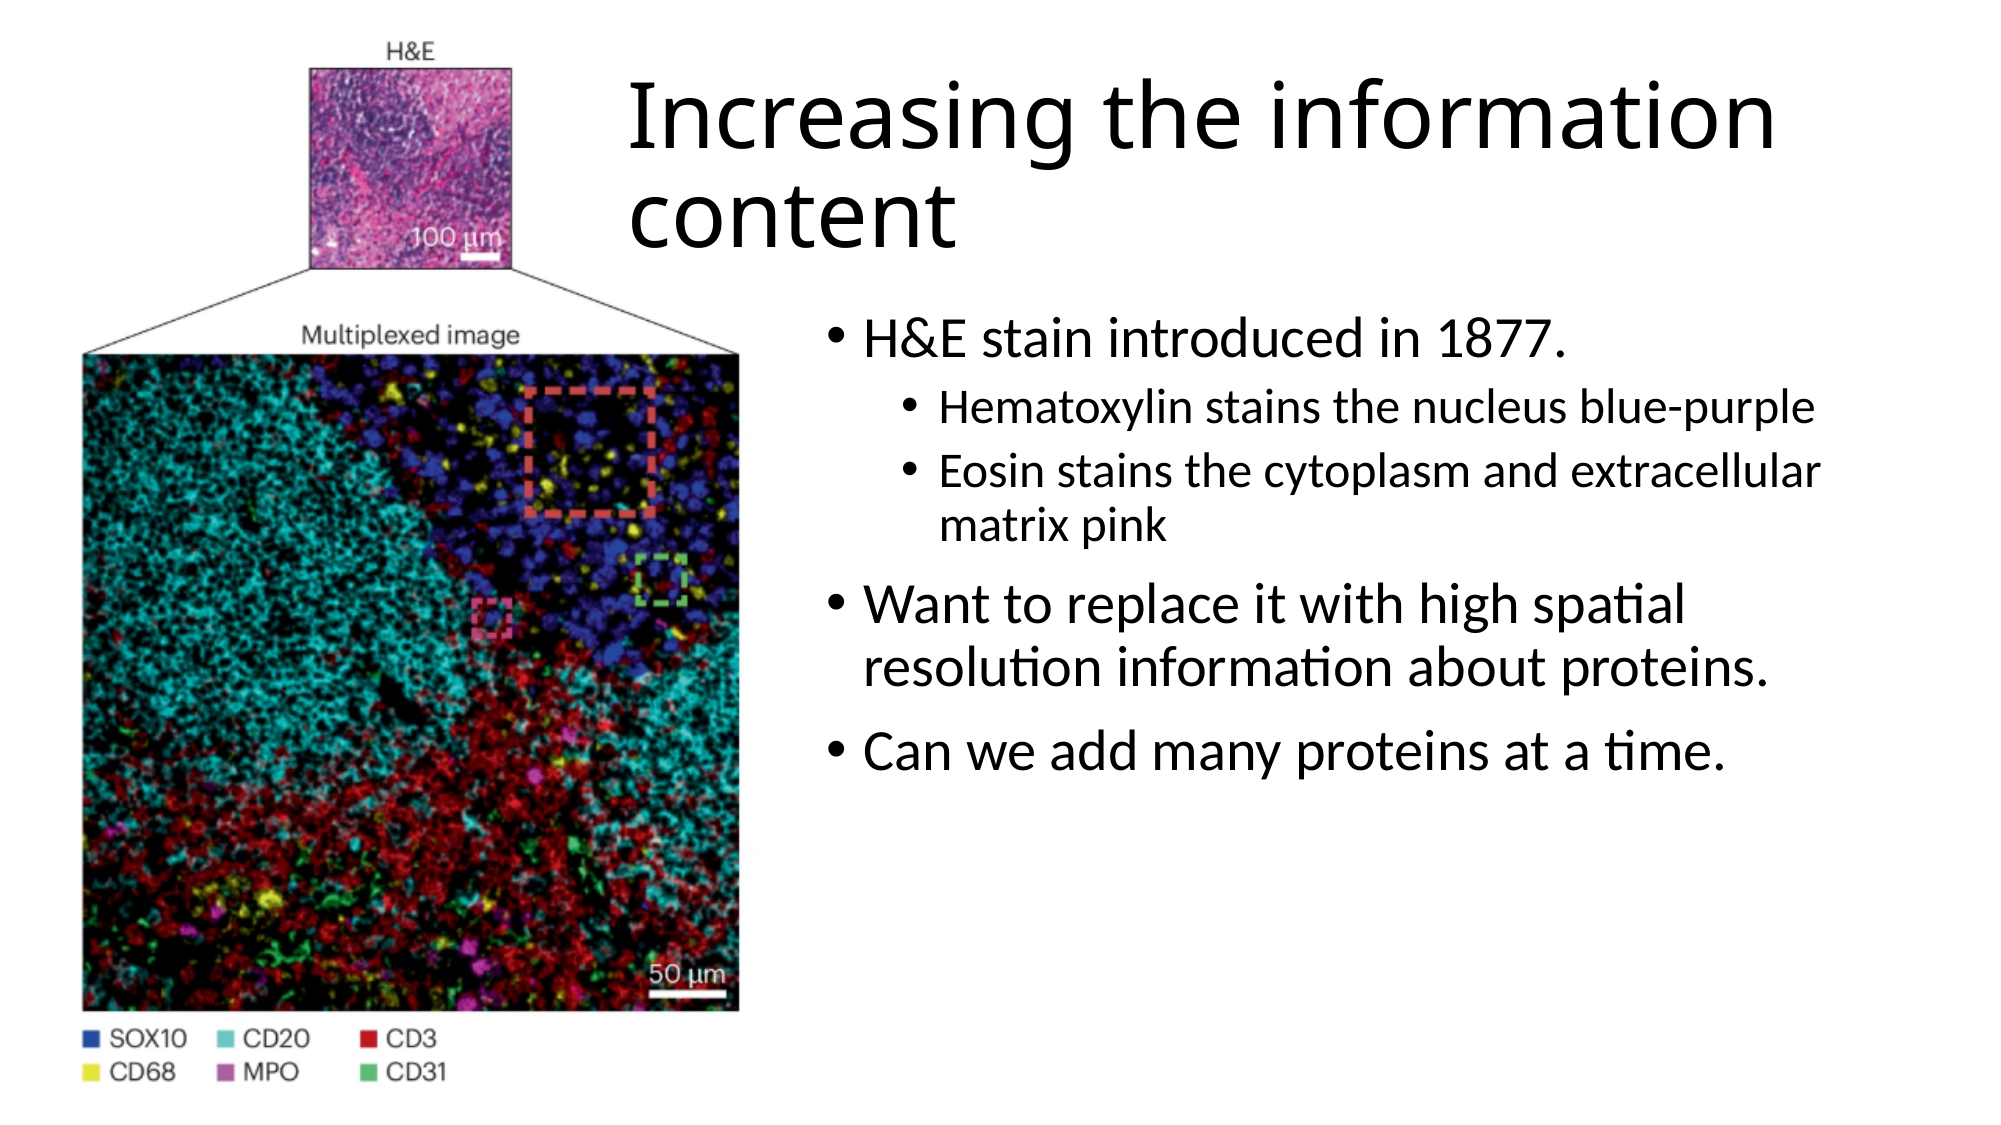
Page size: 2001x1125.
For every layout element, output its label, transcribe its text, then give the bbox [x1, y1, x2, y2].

title Increasing the information content [766, 59, 1951, 278]
picture [49, 29, 766, 1096]
list H&E stain introduced in 1877. Hematoxylin stains the nucleus blue-purple Eosin stains the cytoplasm and extracellular matrix pink Want to replace it with high spatial resolution information about proteins. Can we add many proteins at a time. [811, 299, 1863, 1014]
